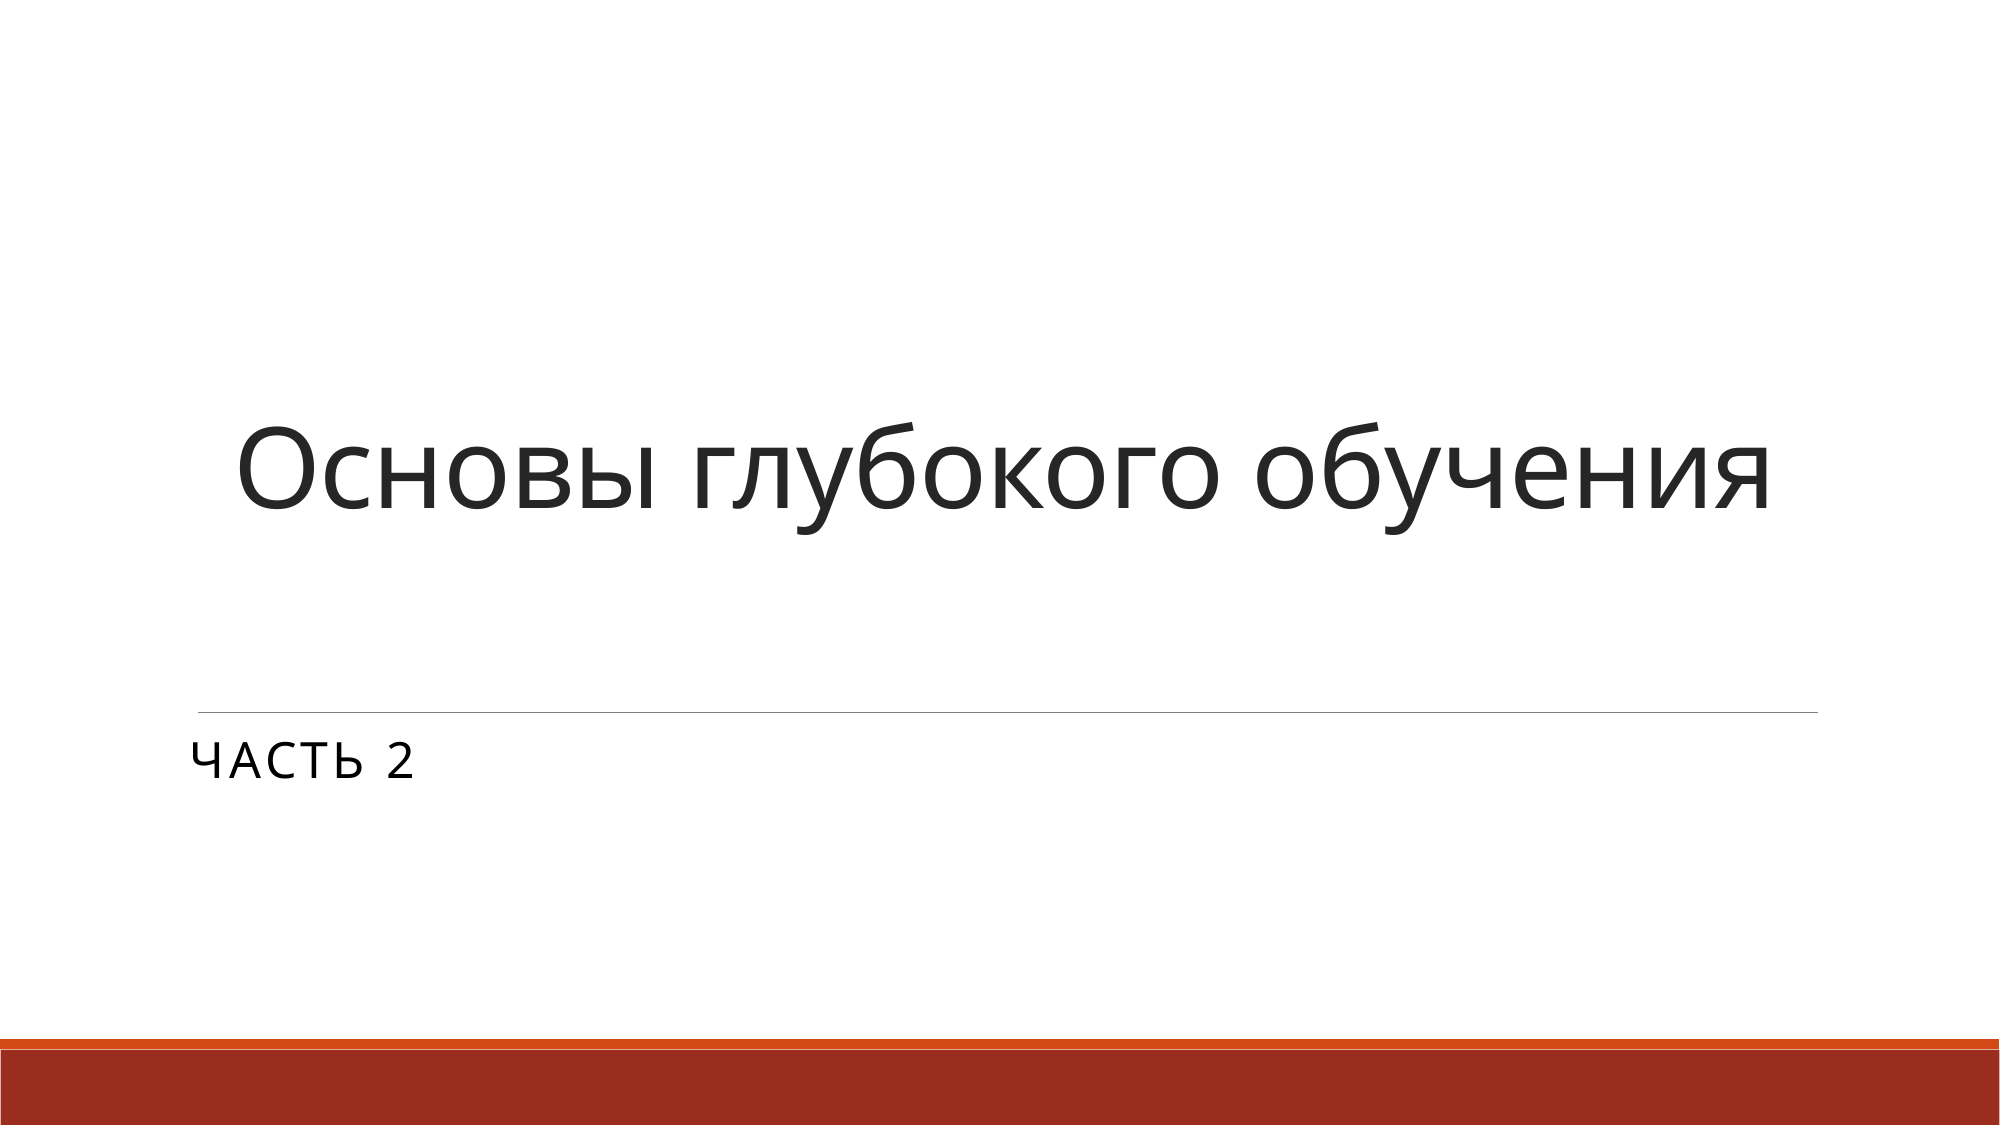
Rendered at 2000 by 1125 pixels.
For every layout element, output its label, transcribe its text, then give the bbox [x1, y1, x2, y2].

subtitle Часть 2 [174, 727, 1825, 916]
title Основы глубокого обучения [179, 124, 1830, 539]
